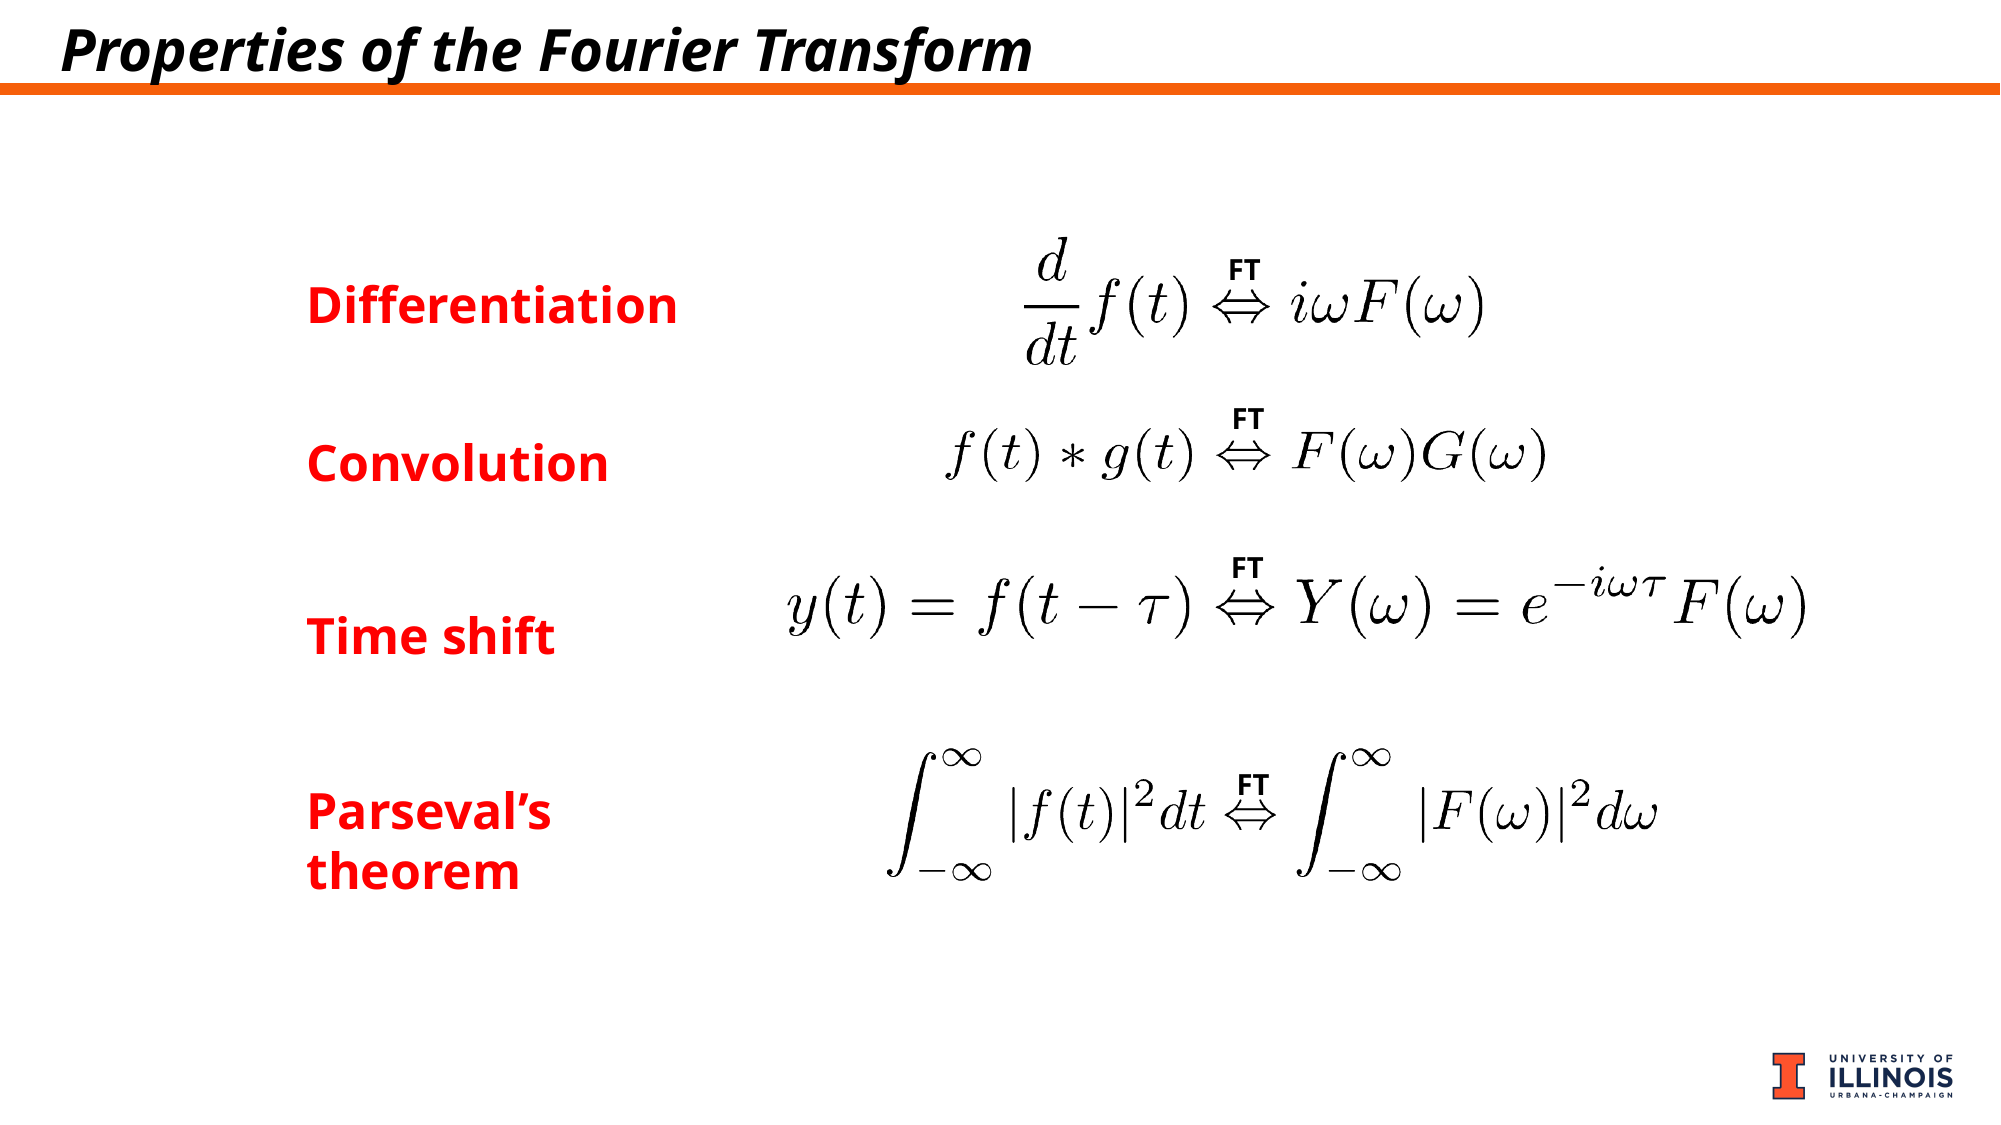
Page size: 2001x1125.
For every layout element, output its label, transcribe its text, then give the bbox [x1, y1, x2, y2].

text_box FT [1216, 393, 1280, 428]
picture [945, 428, 1548, 482]
text_box Convolution [291, 424, 789, 545]
text_box Parseval’s theorem [291, 772, 789, 952]
text_box Differentiation [291, 266, 789, 386]
text_box FT [1216, 541, 1279, 562]
title Properties of the Fourier Transform [45, 0, 1771, 112]
picture [887, 745, 1662, 881]
picture [1747, 1030, 1978, 1125]
picture [1023, 234, 1483, 365]
text_box Time shift [291, 597, 789, 718]
picture [786, 562, 1807, 639]
